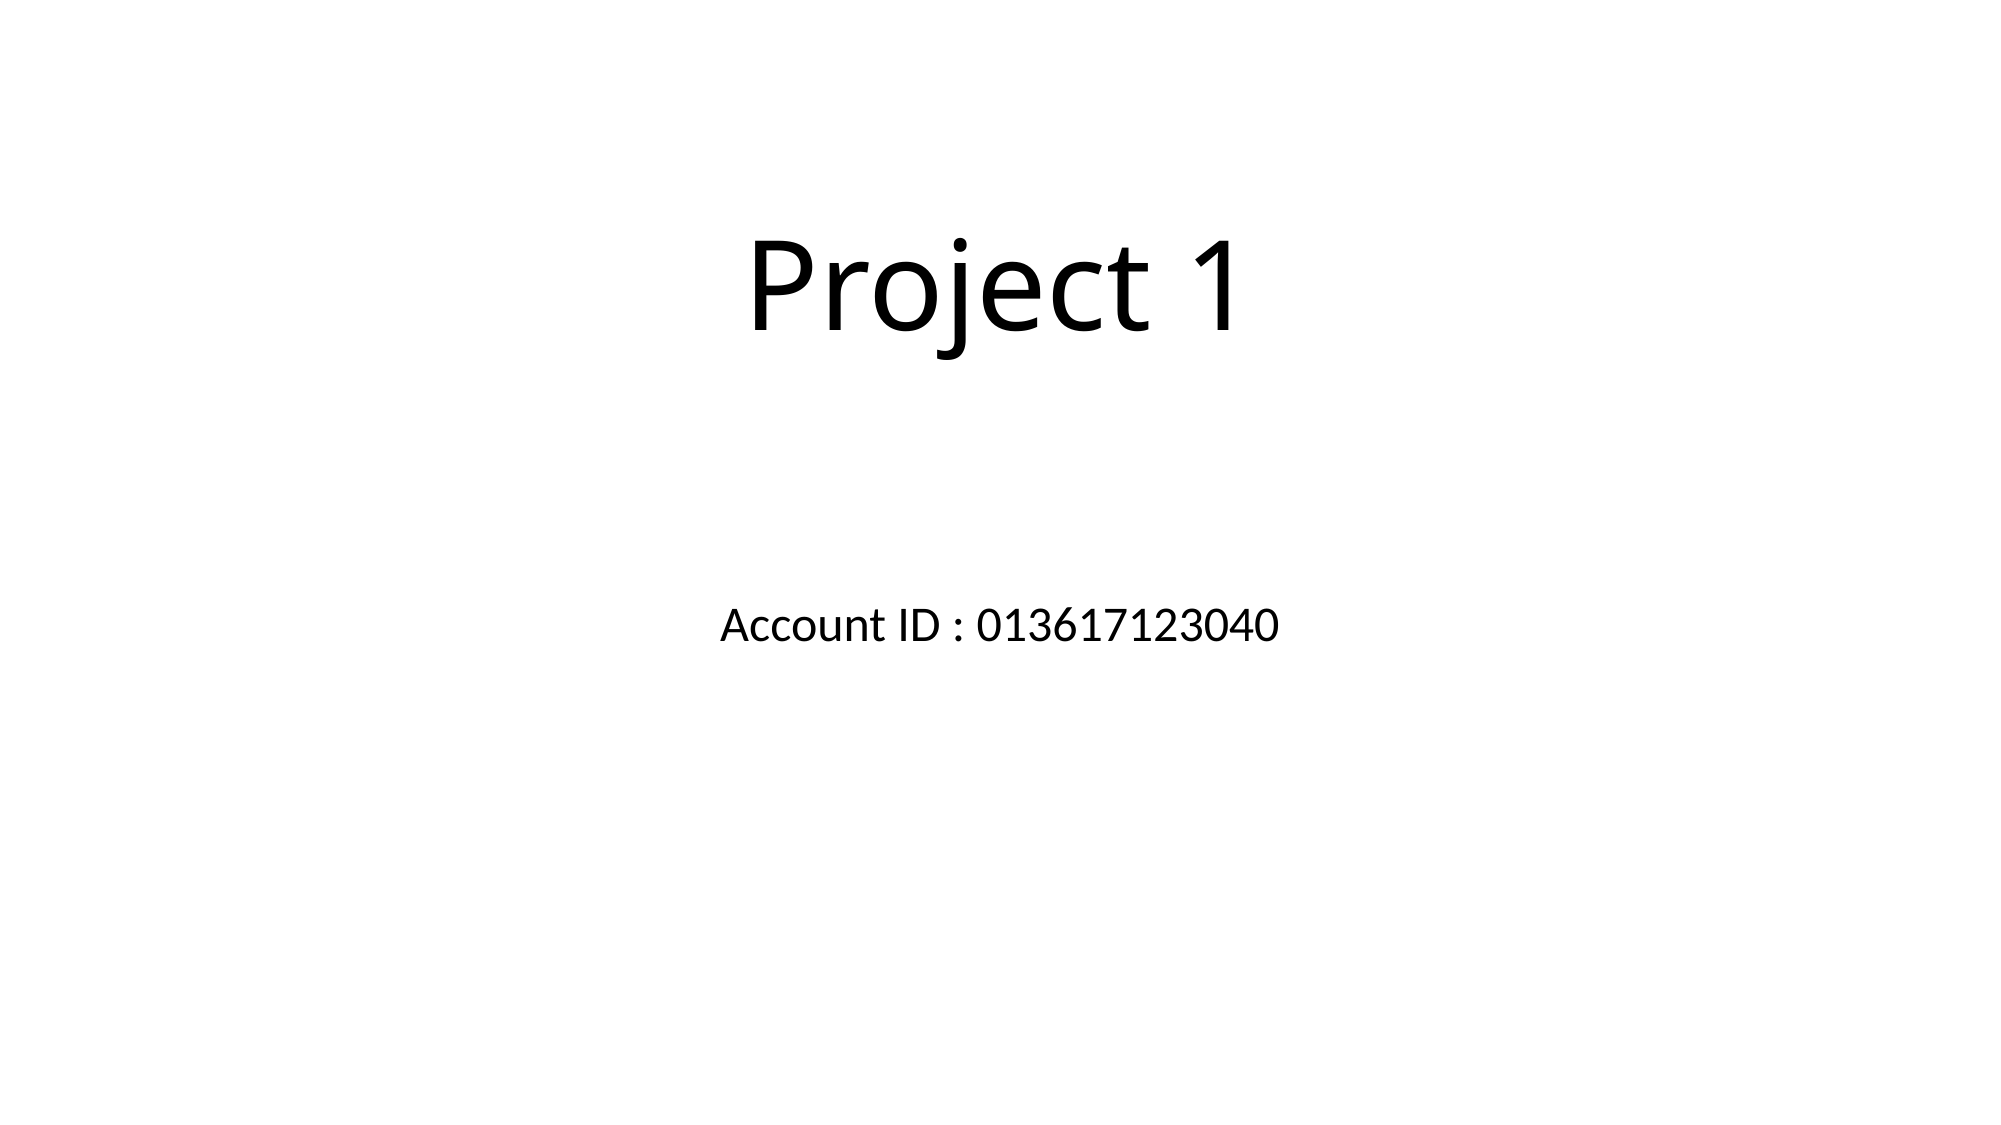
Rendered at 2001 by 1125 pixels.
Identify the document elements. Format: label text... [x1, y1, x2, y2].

subtitle Account ID : 013617123040 [249, 590, 1750, 863]
title Project 1 [249, 184, 1750, 365]
